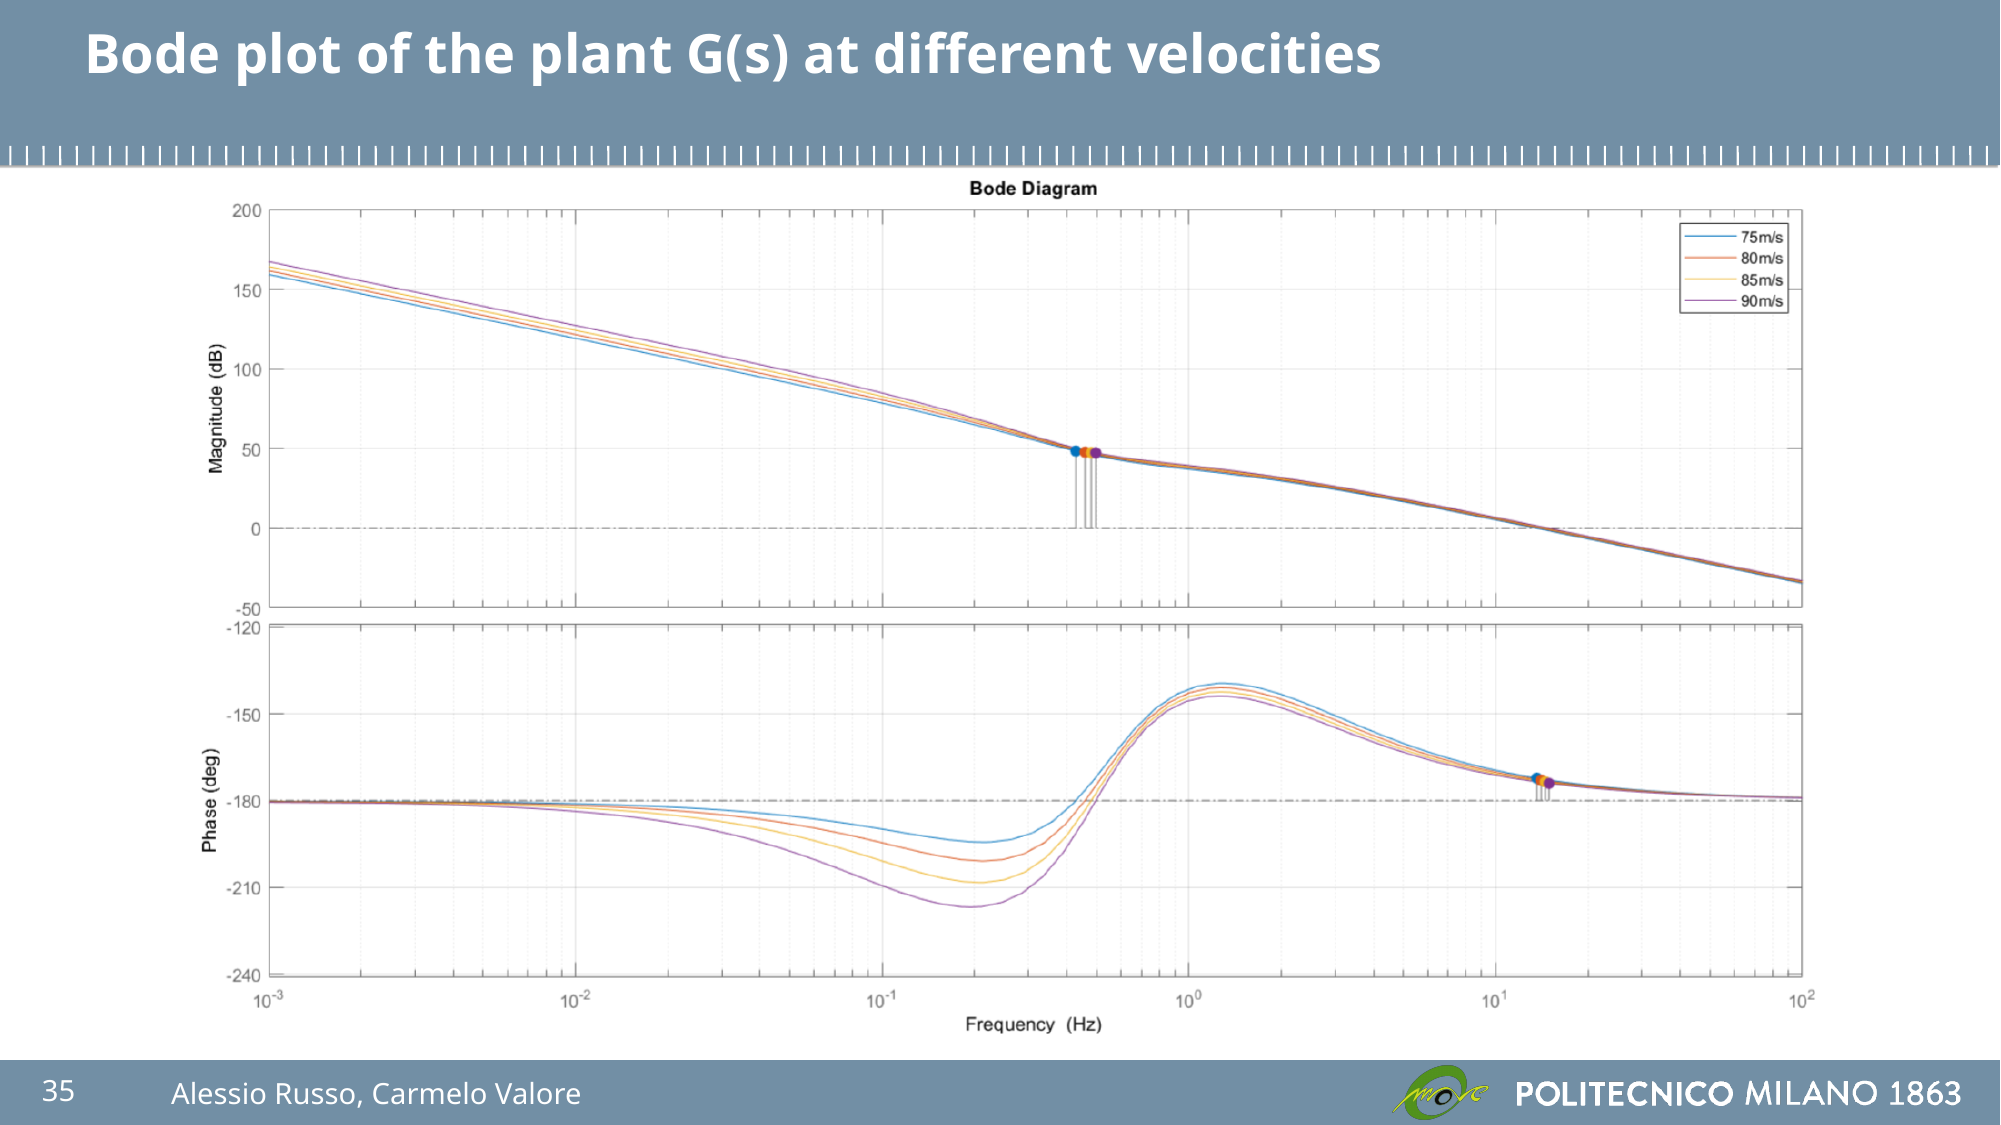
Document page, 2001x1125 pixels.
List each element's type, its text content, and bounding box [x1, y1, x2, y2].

picture [190, 179, 1824, 1034]
picture [1392, 1065, 1489, 1120]
text_box Alessio Russo, Carmelo Valore [156, 1062, 1007, 1123]
text_box Bode plot of the plant G(s) at different velocities [69, 13, 1913, 91]
picture [1510, 1068, 1967, 1117]
text_box 35 [7, 1062, 110, 1123]
